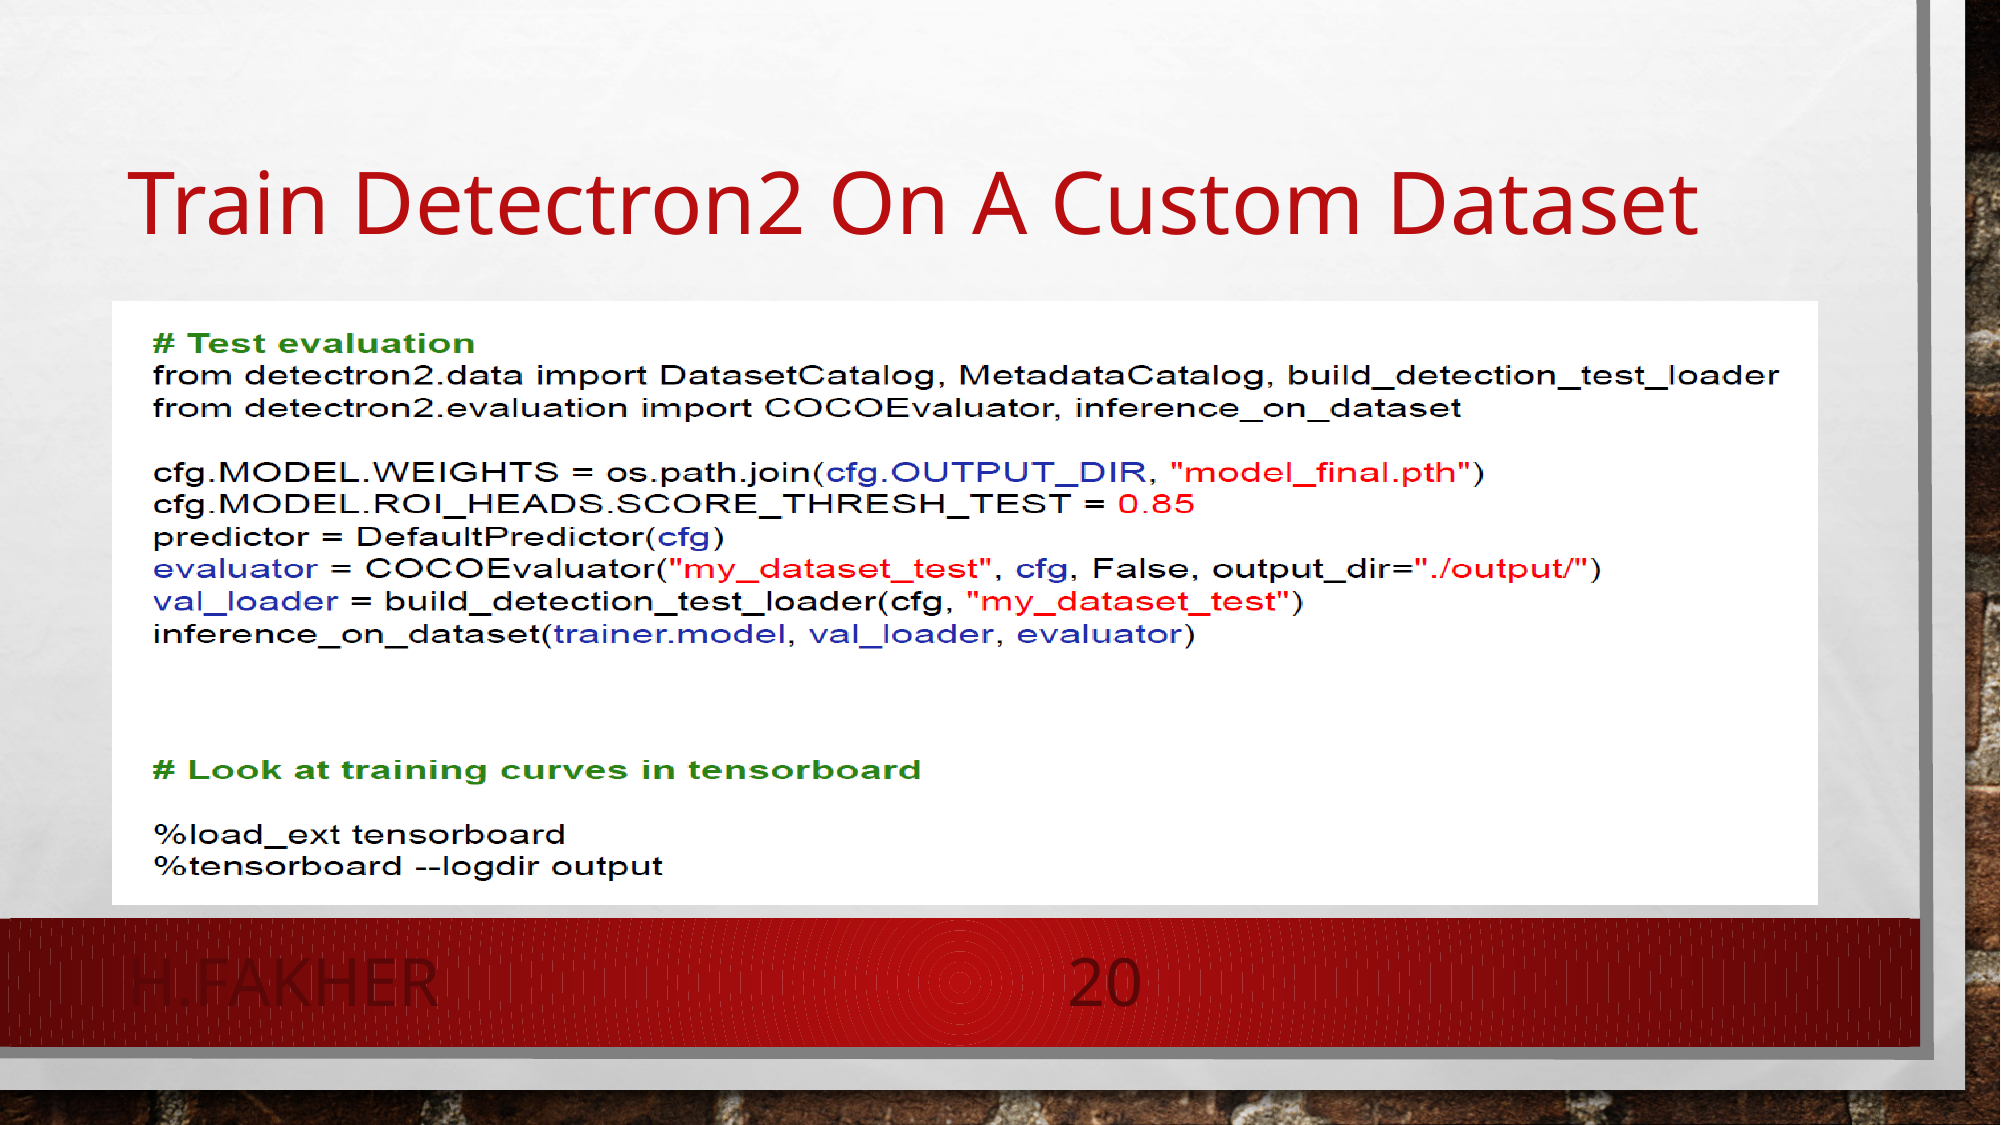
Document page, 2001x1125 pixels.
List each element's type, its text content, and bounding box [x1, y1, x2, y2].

picture [0, 0, 2000, 1125]
slide_number 20 [1031, 944, 1181, 1027]
footer H.Fakher [112, 944, 1015, 1027]
picture [112, 301, 1819, 905]
title Train Detectron2 On A Custom Dataset [112, 112, 1818, 301]
